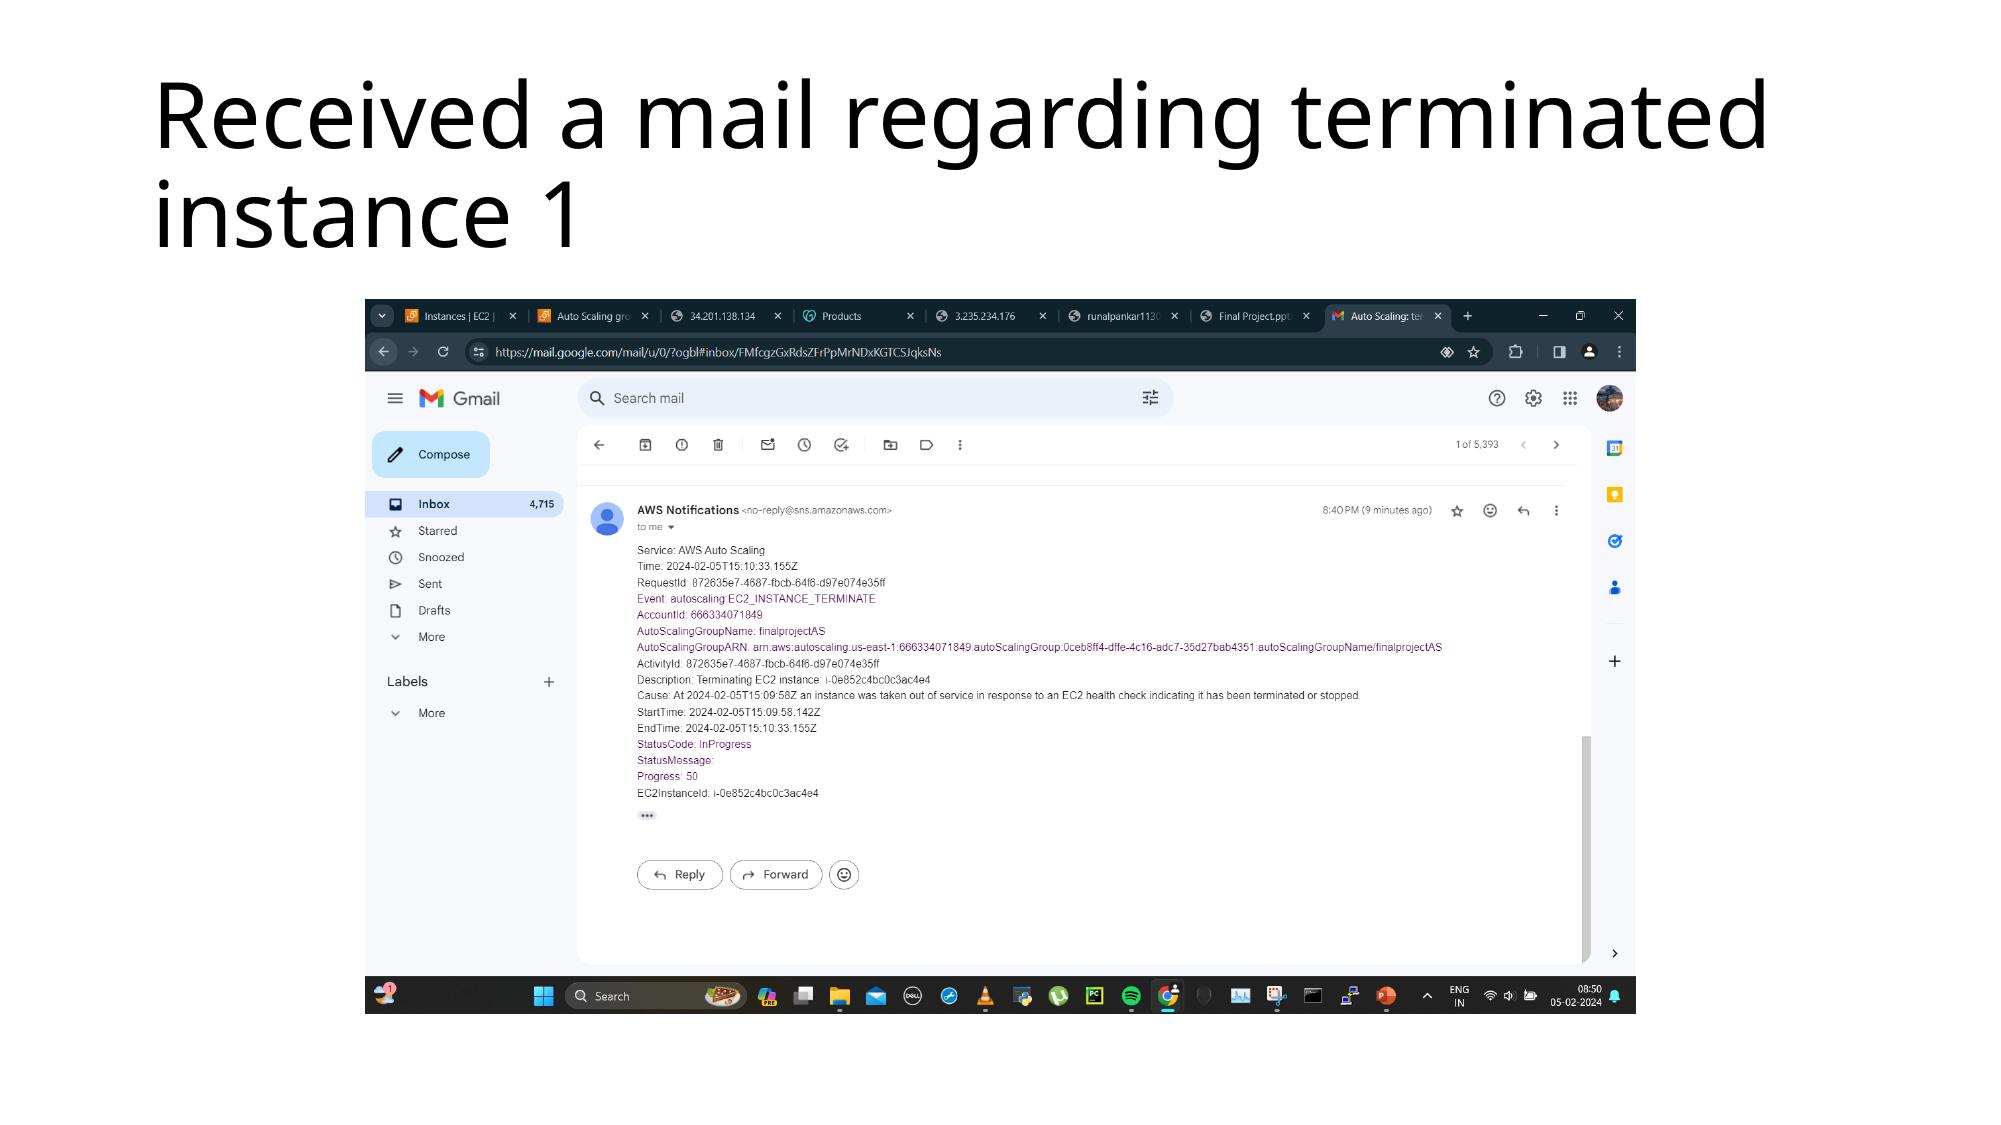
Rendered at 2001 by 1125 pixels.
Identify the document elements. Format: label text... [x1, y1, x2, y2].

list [364, 299, 1635, 1014]
title Received a mail regarding terminated instance 1 [137, 59, 1863, 278]
